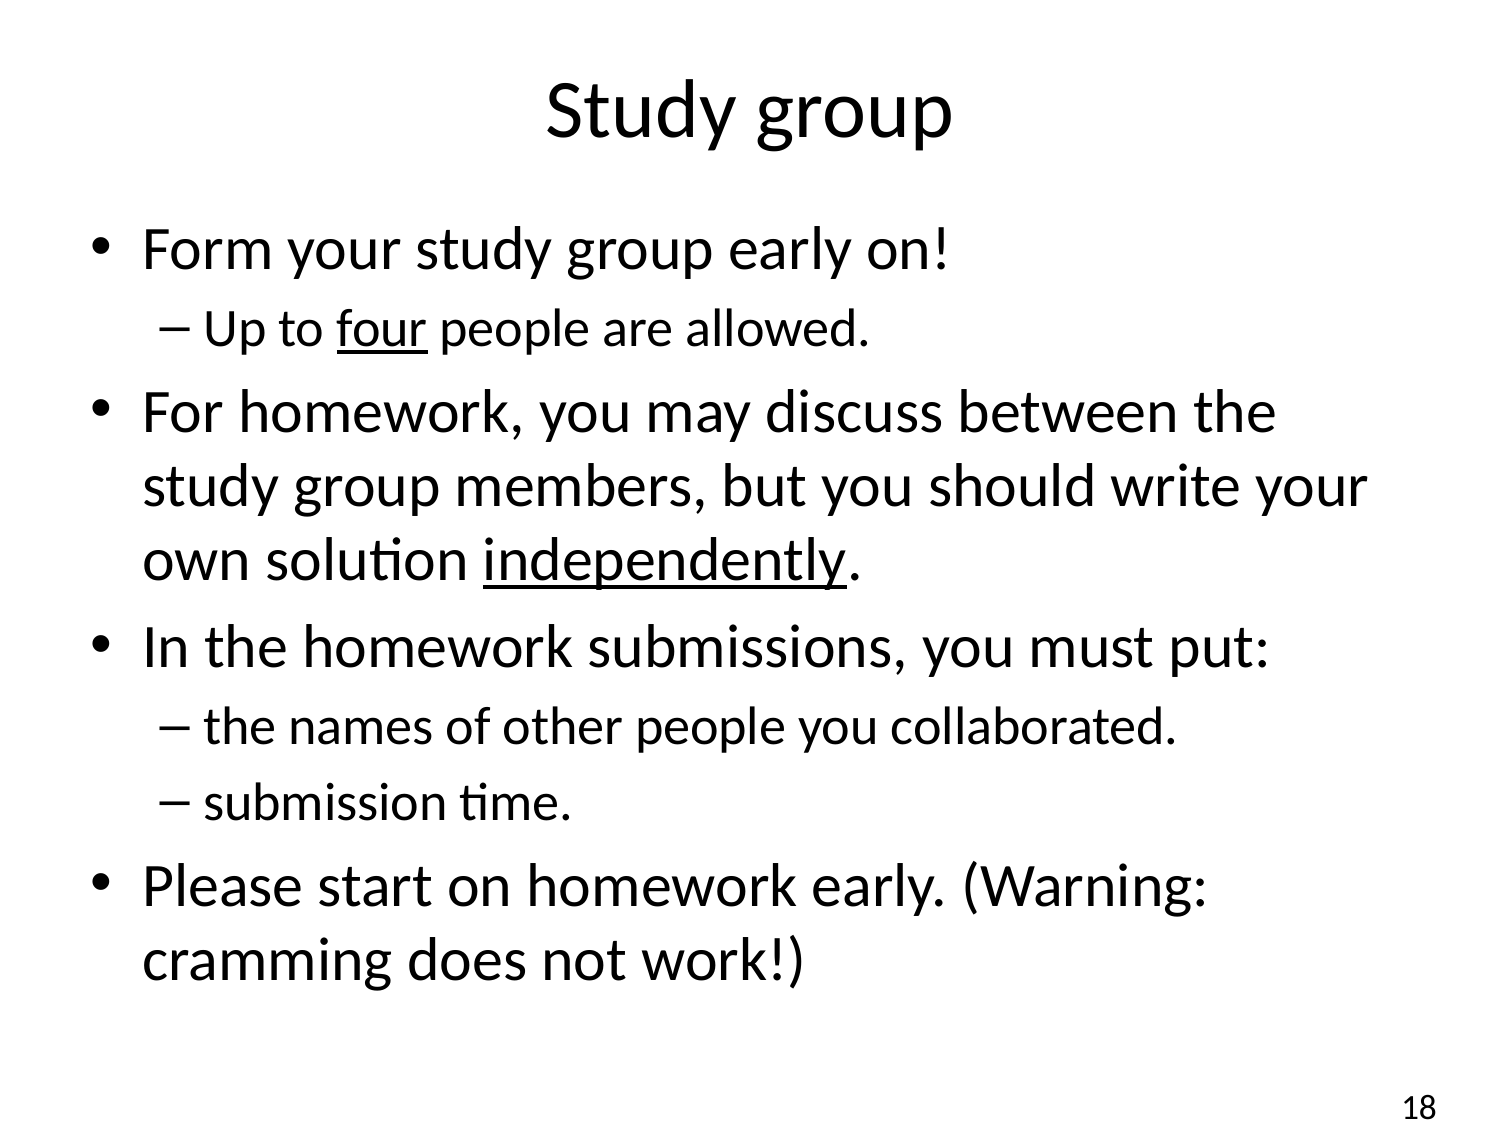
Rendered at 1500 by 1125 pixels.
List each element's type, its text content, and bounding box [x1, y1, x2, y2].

title Study group [75, 45, 1425, 163]
list Form your study group early on! Up to four people are allowed. For homework, you may discuss between the study group members, but you should write your own solution independently. In the homework submissions, you must put: the names of other people you collaborated. submission time. Please start on homework early. (Warning: cramming does not work!) [75, 200, 1425, 1005]
